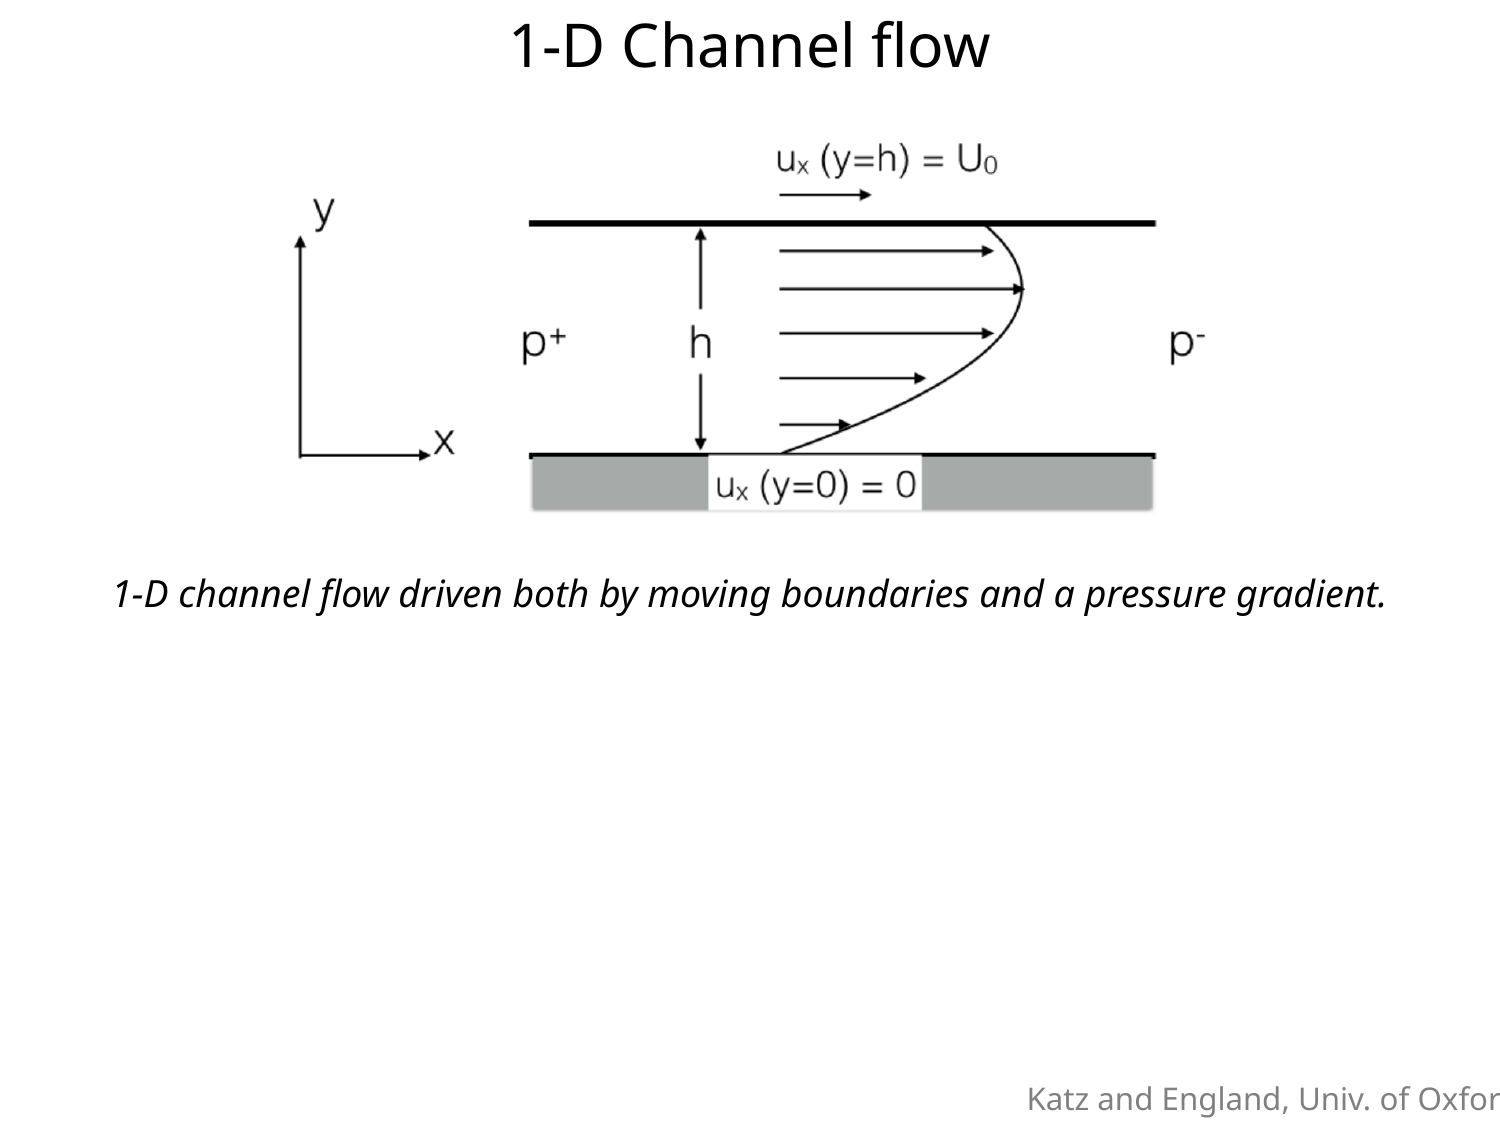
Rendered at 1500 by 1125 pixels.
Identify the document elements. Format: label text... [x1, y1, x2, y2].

picture [268, 109, 1242, 541]
text_box 1-D Channel flow [0, 0, 1500, 88]
text_box 1-D channel flow driven both by moving boundaries and a pressure gradient. [0, 562, 1500, 623]
text_box Katz and England, Univ. of Oxford [1011, 1071, 1500, 1125]
